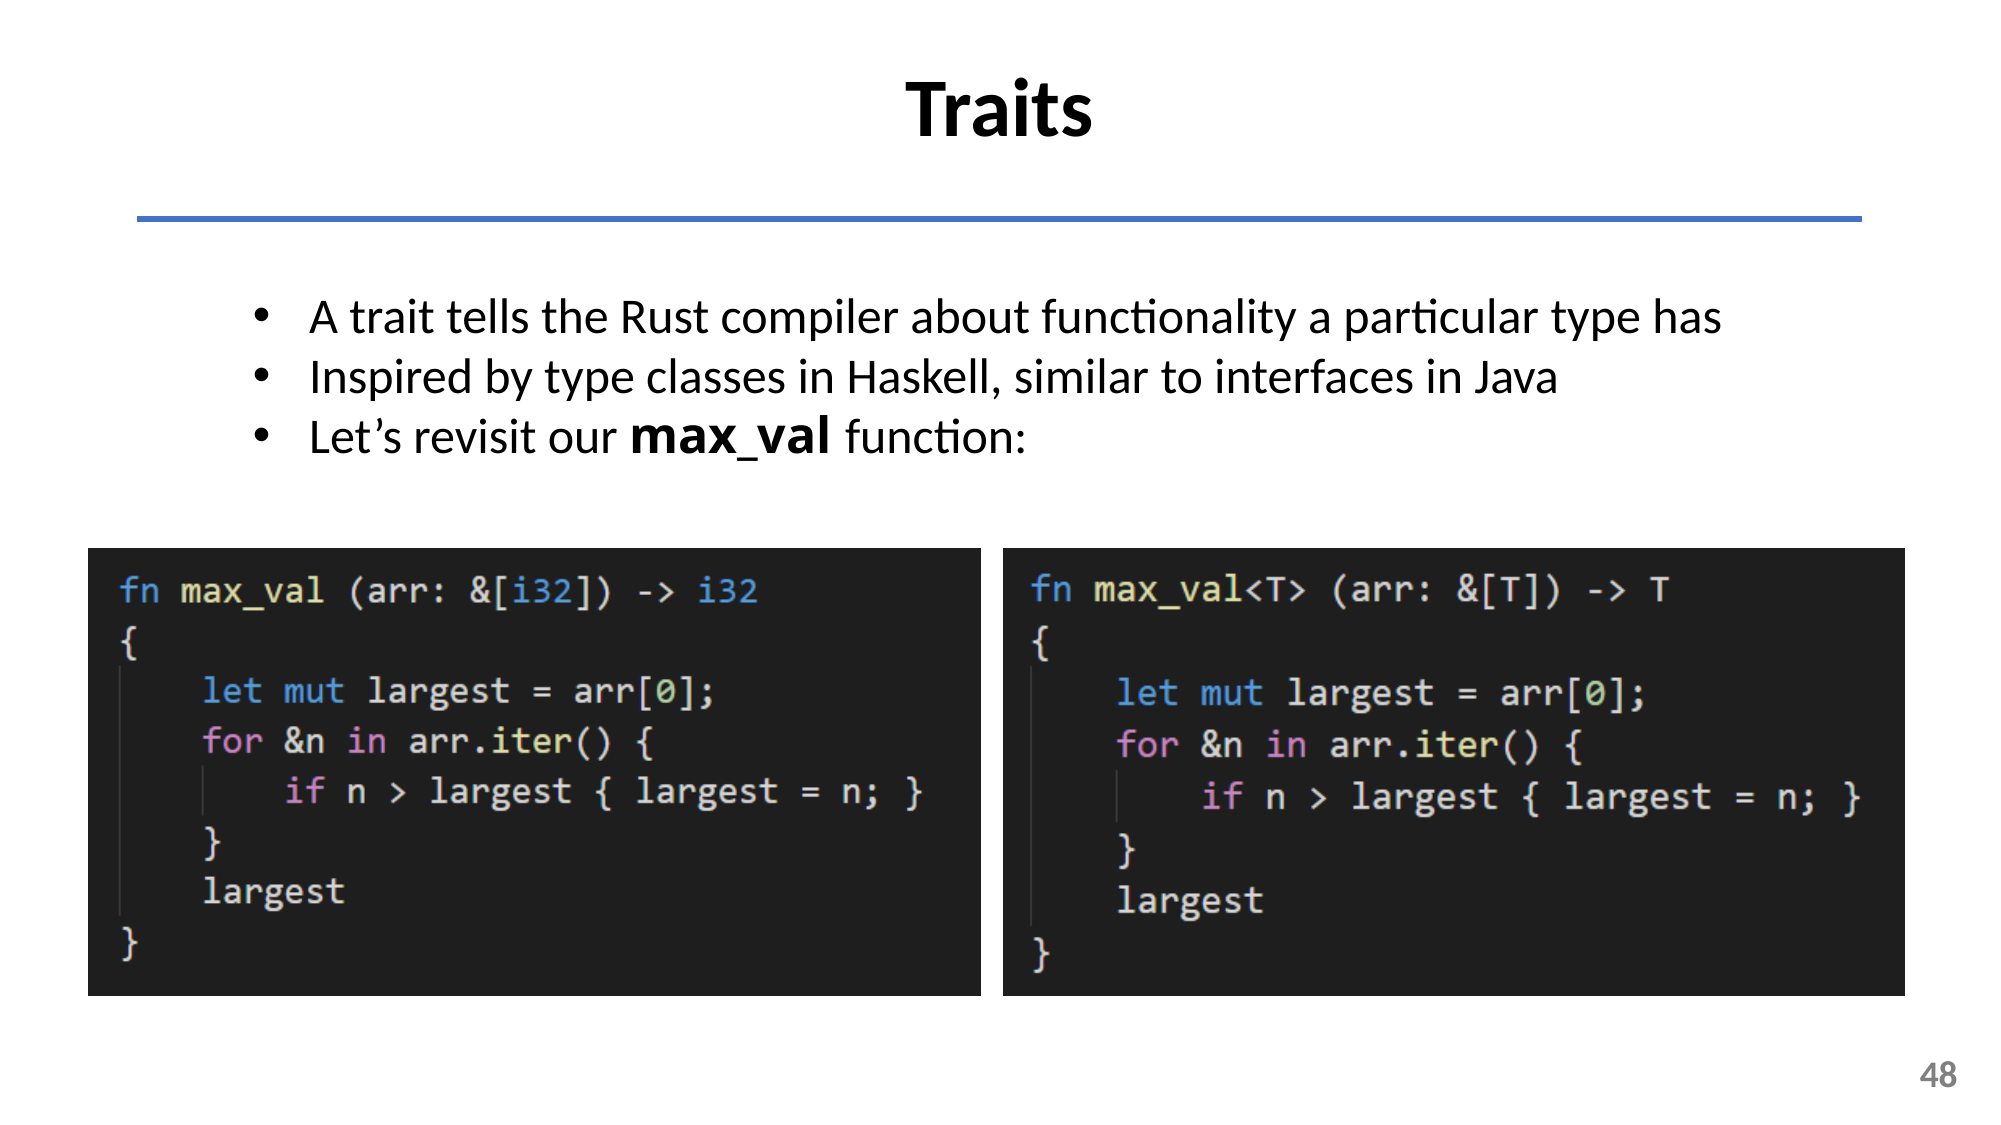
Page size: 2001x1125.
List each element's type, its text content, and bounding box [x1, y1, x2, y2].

picture [1003, 548, 1905, 996]
text_box A trait tells the Rust compiler about functionality a particular type has Inspired by type classes in Haskell, similar to interfaces in Java Let’s revisit our max_val function: [238, 276, 1778, 472]
text_box Traits [137, 1, 1863, 218]
picture [88, 548, 981, 996]
slide_number 48 [1522, 1042, 1973, 1103]
